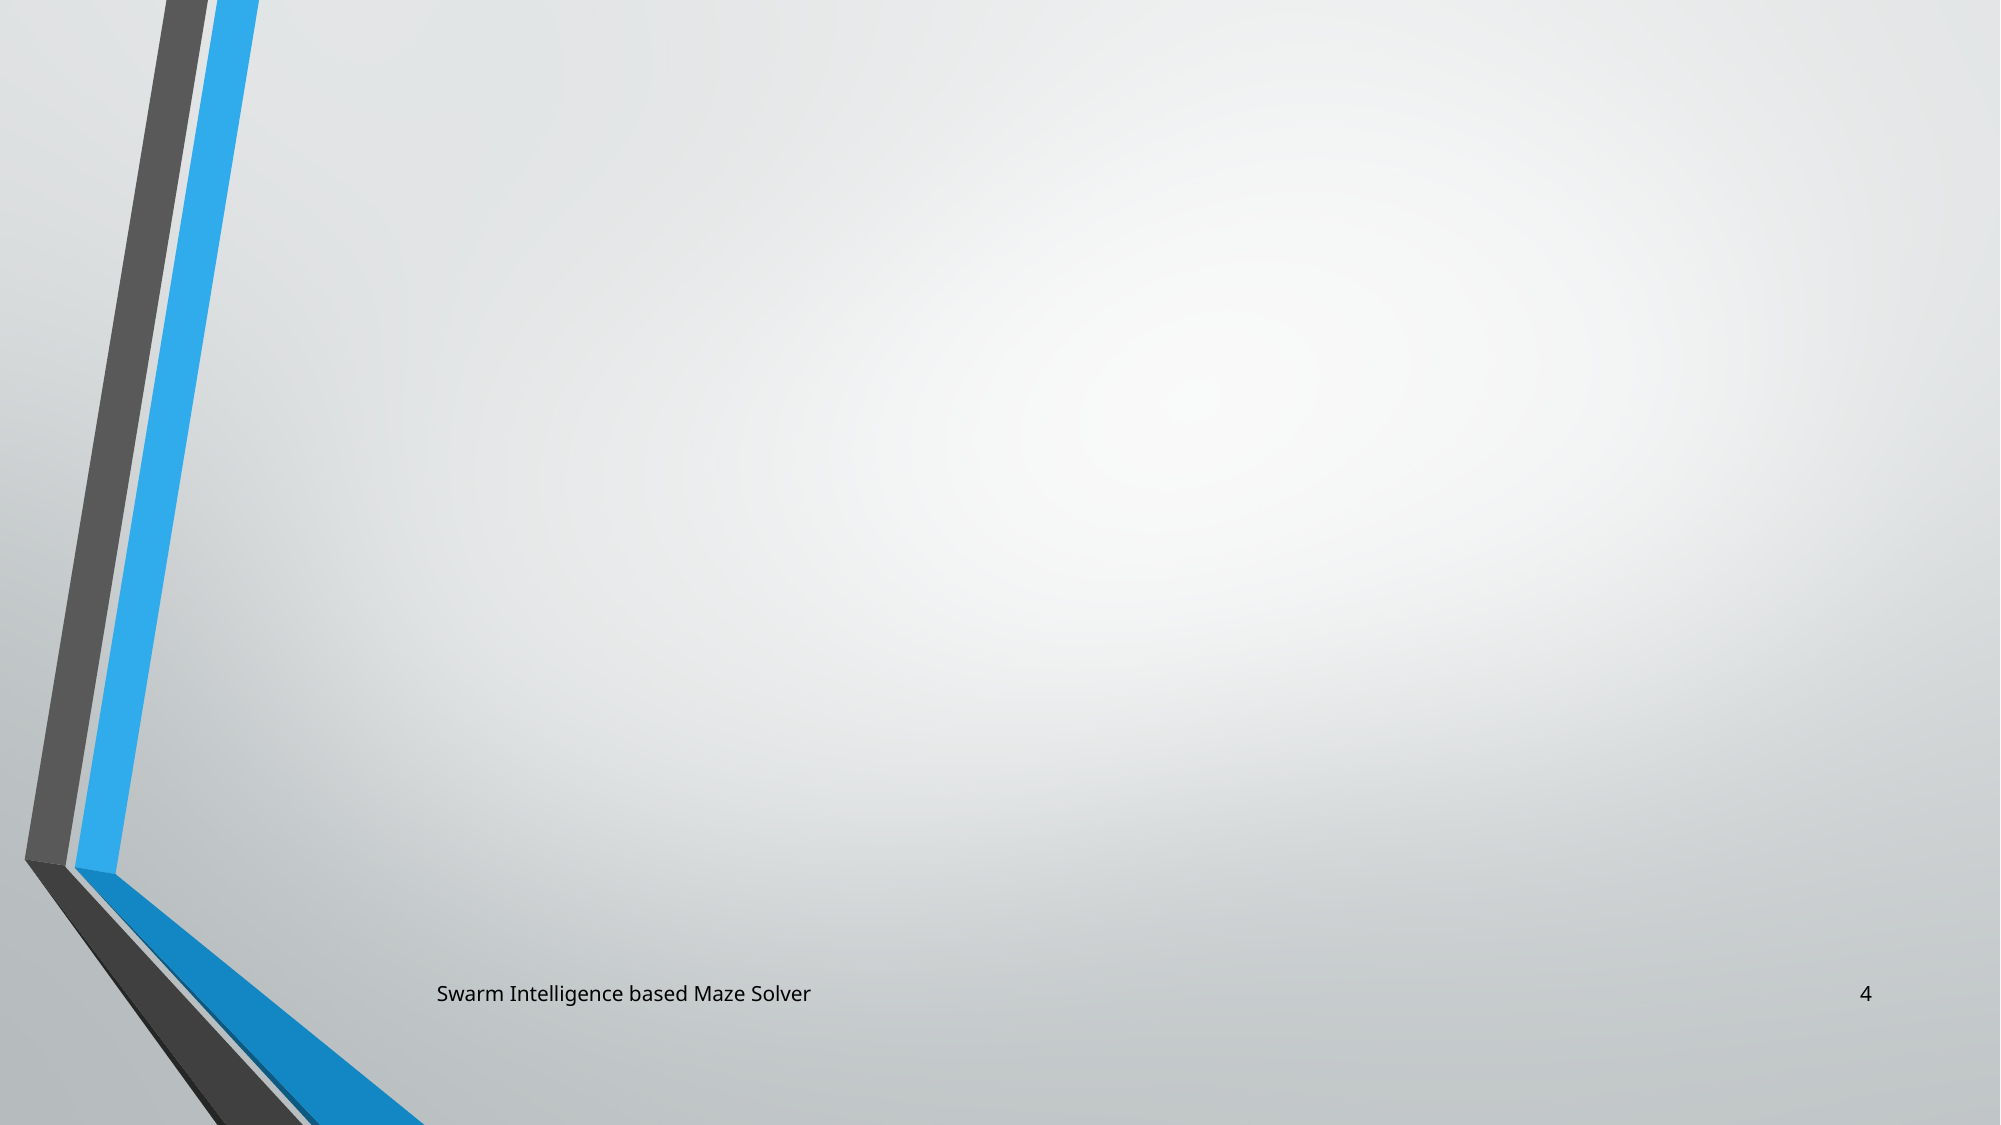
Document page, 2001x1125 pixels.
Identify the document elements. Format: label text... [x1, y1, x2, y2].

footer Swarm Intelligence based Maze Solver [421, 965, 1584, 1025]
slide_number 4 [1796, 965, 1887, 1025]
